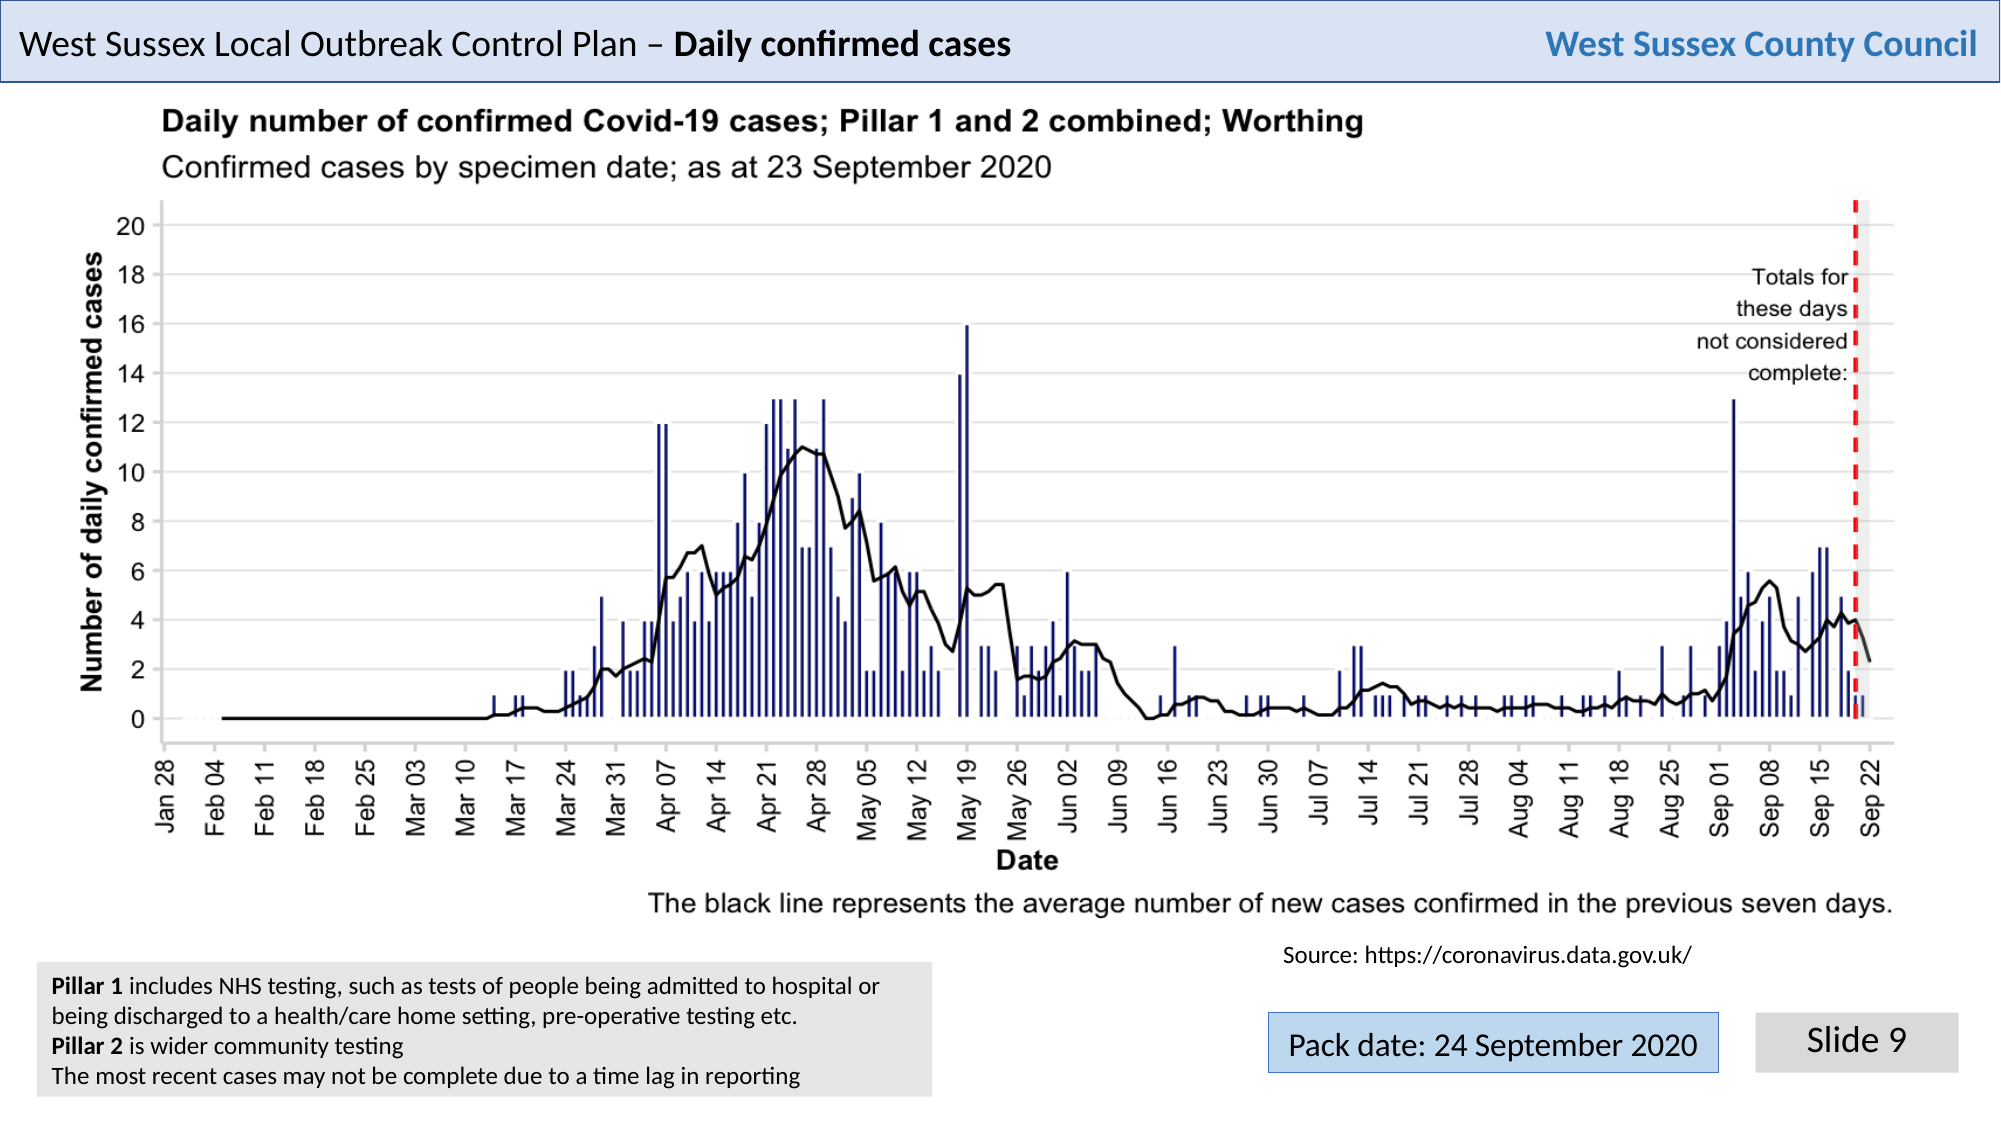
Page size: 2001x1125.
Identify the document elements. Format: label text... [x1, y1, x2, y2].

list Source: https://coronavirus.data.gov.uk/ [1268, 935, 1912, 995]
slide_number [1268, 1012, 1719, 1073]
picture [63, 91, 1912, 935]
list Slide 9 [1755, 1012, 1959, 1073]
